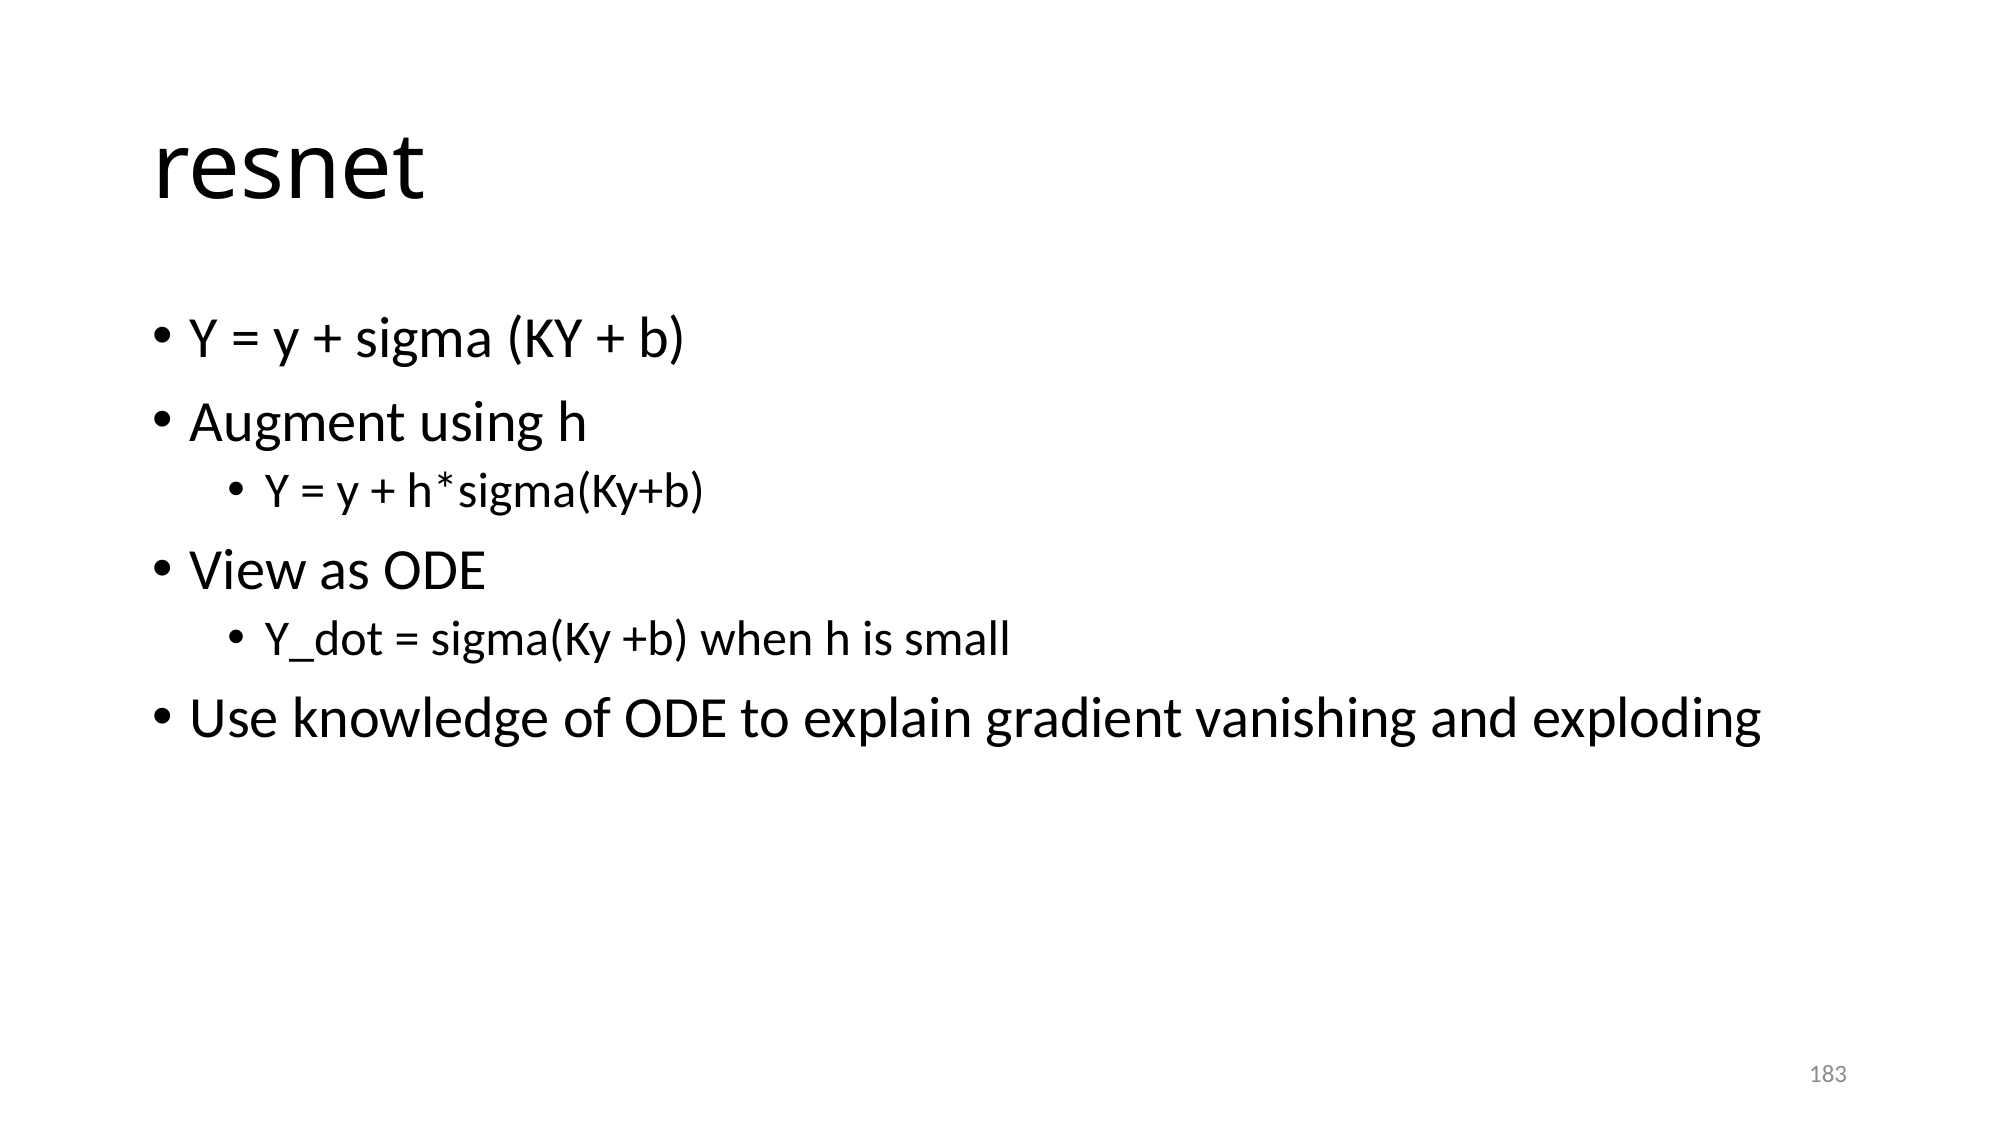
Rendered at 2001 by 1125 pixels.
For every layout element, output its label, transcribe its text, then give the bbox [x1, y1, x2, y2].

title resnet [137, 59, 1863, 278]
slide_number 183 [1412, 1042, 1863, 1103]
list Y = y + sigma (KY + b) Augment using h Y = y + h*sigma(Ky+b) View as ODE Y_dot = sigma(Ky +b) when h is small Use knowledge of ODE to explain gradient vanishing and exploding [137, 299, 1863, 1014]
